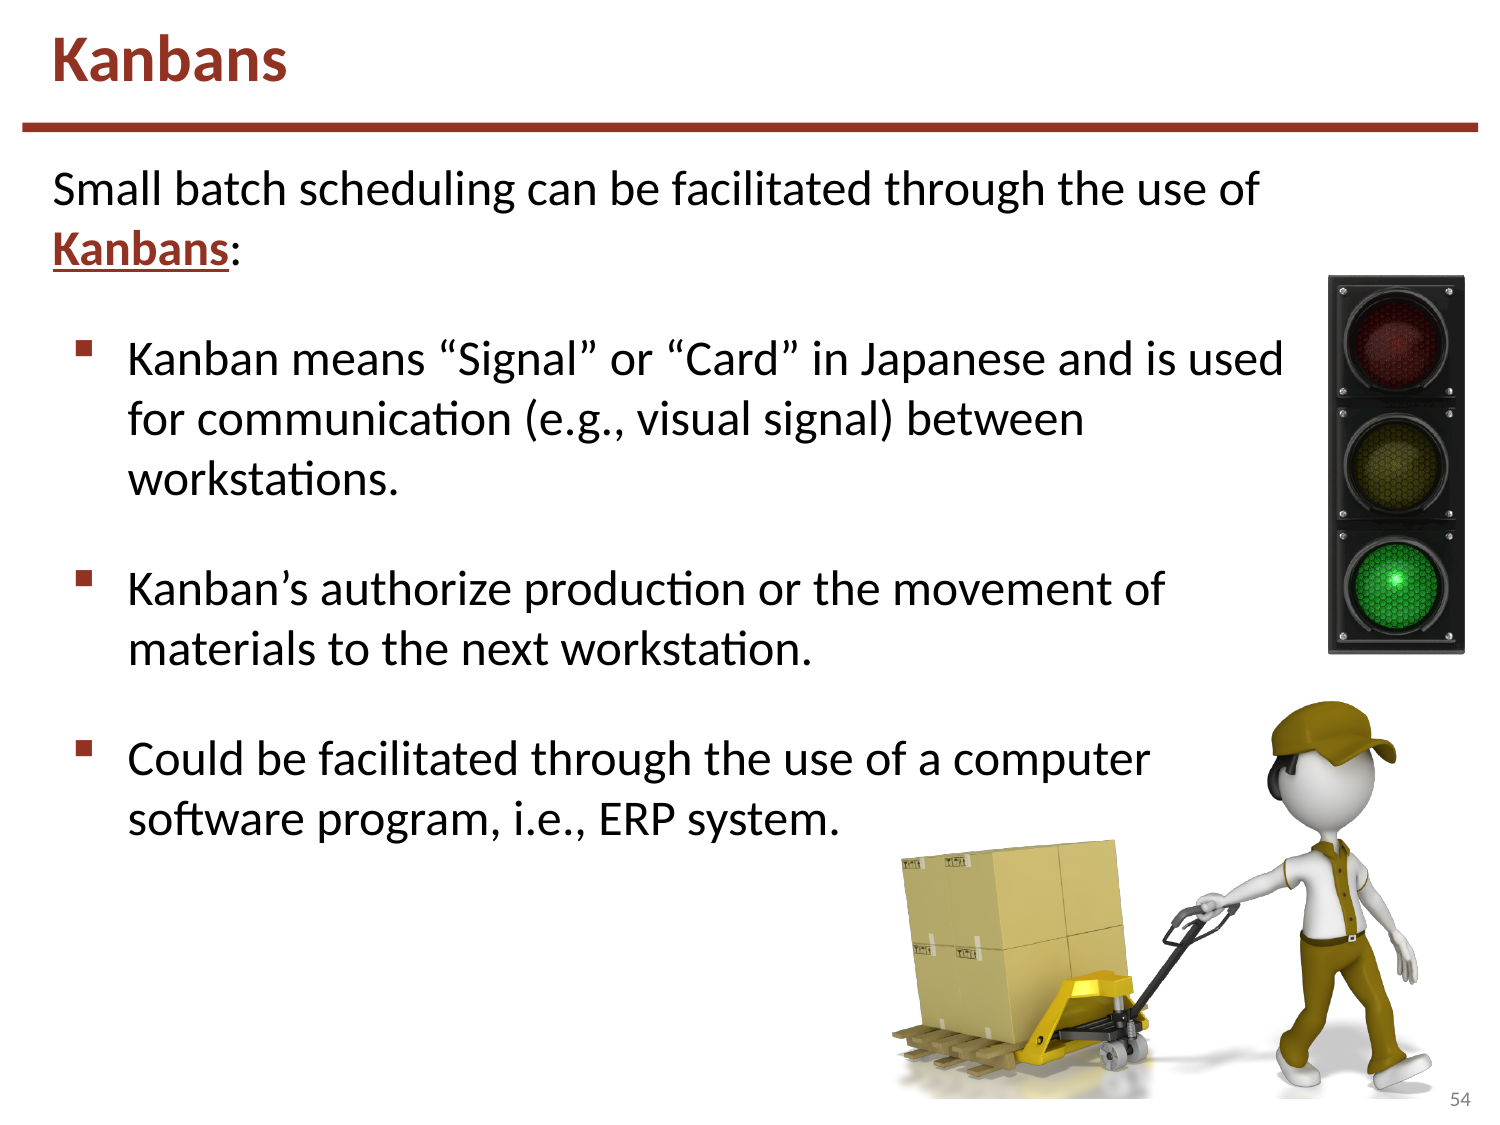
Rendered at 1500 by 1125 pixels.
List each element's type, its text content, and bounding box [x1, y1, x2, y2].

list Small batch scheduling can be facilitated through the use of Kanbans: Kanban means “Signal” or “Card” in Japanese and is used for communication (e.g., visual signal) between workstations. Kanban’s authorize production or the movement of materials to the next workstation. Could be facilitated through the use of a computer software program, i.e., ERP system. [37, 147, 1326, 932]
text_box Kanbans [37, 22, 1463, 102]
picture [887, 698, 1437, 1099]
picture [1317, 267, 1476, 662]
